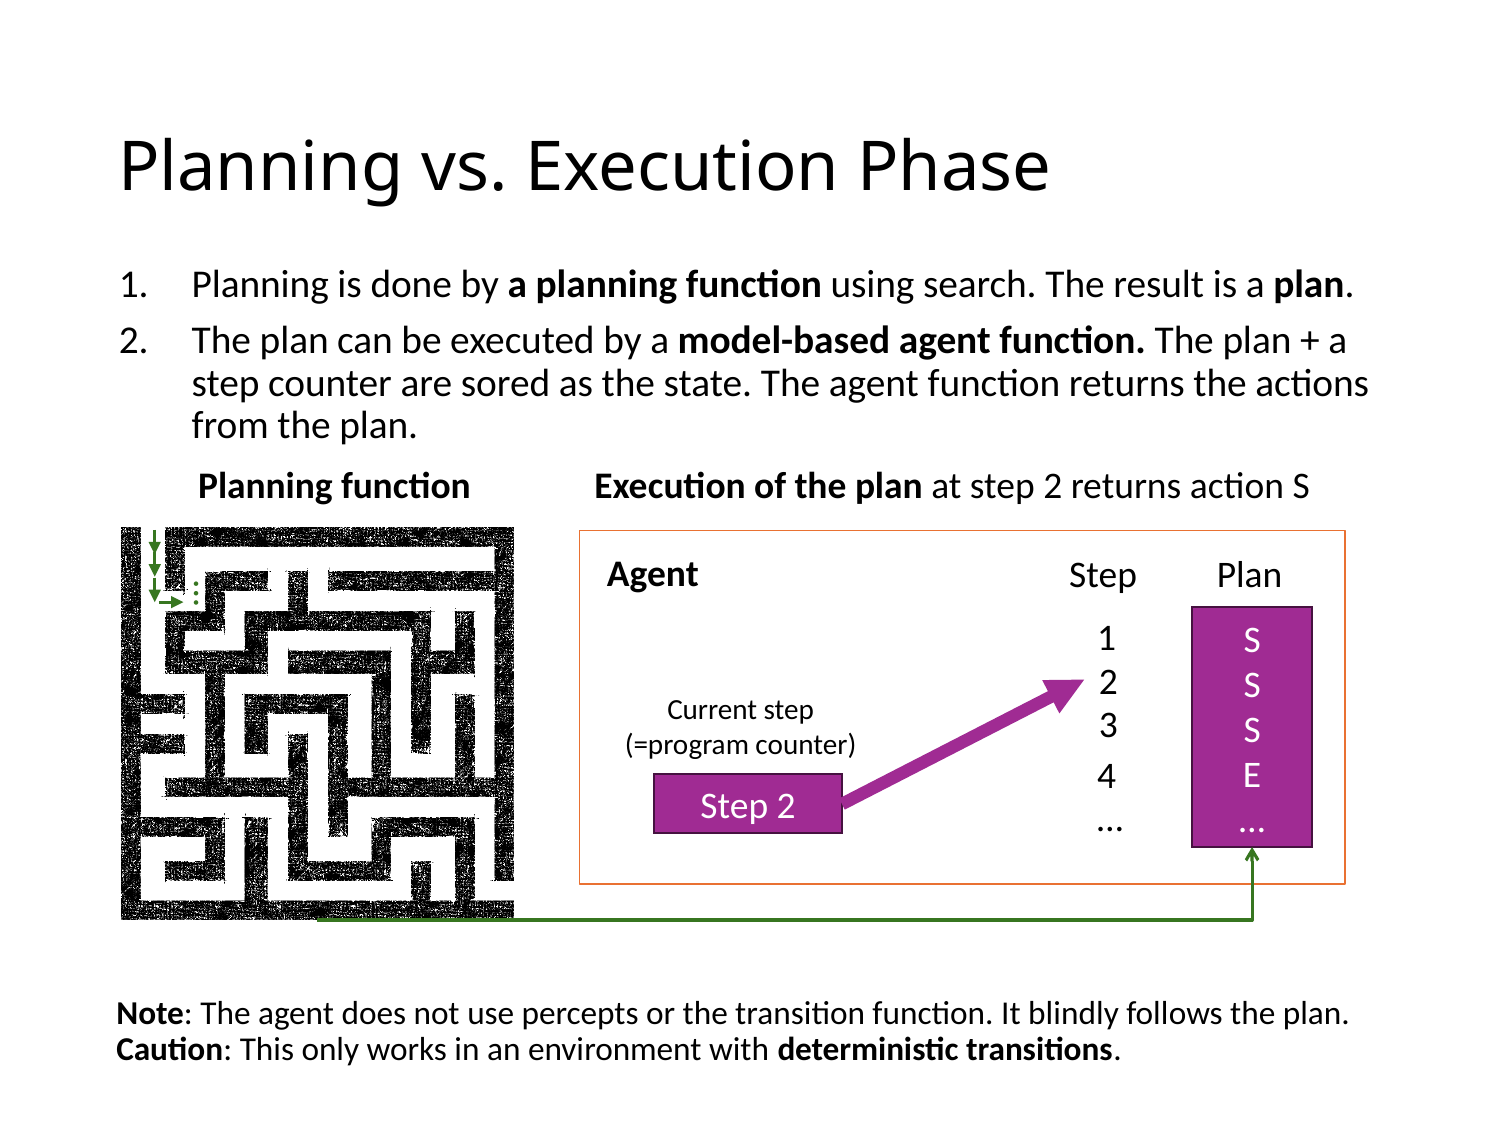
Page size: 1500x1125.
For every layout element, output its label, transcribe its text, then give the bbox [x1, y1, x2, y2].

text_box Note: The agent does not use percepts or the transition function. It blindly follows the plan. Caution: This only works in an environment with deterministic transitions. [820, 988, 1396, 1086]
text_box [749, 417, 820, 1125]
text_box Planning function [183, 453, 500, 513]
list Planning is done by a planning function using search. The result is a plan. The plan can be executed by a model-based agent function. The plan + a step counter are sored as the state. The agent function returns the actions from the plan. [103, 255, 1398, 458]
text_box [579, 530, 749, 885]
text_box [820, 530, 1346, 885]
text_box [120, 527, 514, 920]
text_box Execution of the plan at step 2 returns action S [579, 453, 749, 513]
text_box Note: The agent does not use percepts or the transition function. It blindly follows the plan. Caution: This only works in an environment with deterministic transitions. [101, 988, 749, 1086]
text_box Execution of the plan at step 2 returns action S [820, 453, 1346, 513]
title Planning vs. Execution Phase [103, 59, 1397, 255]
